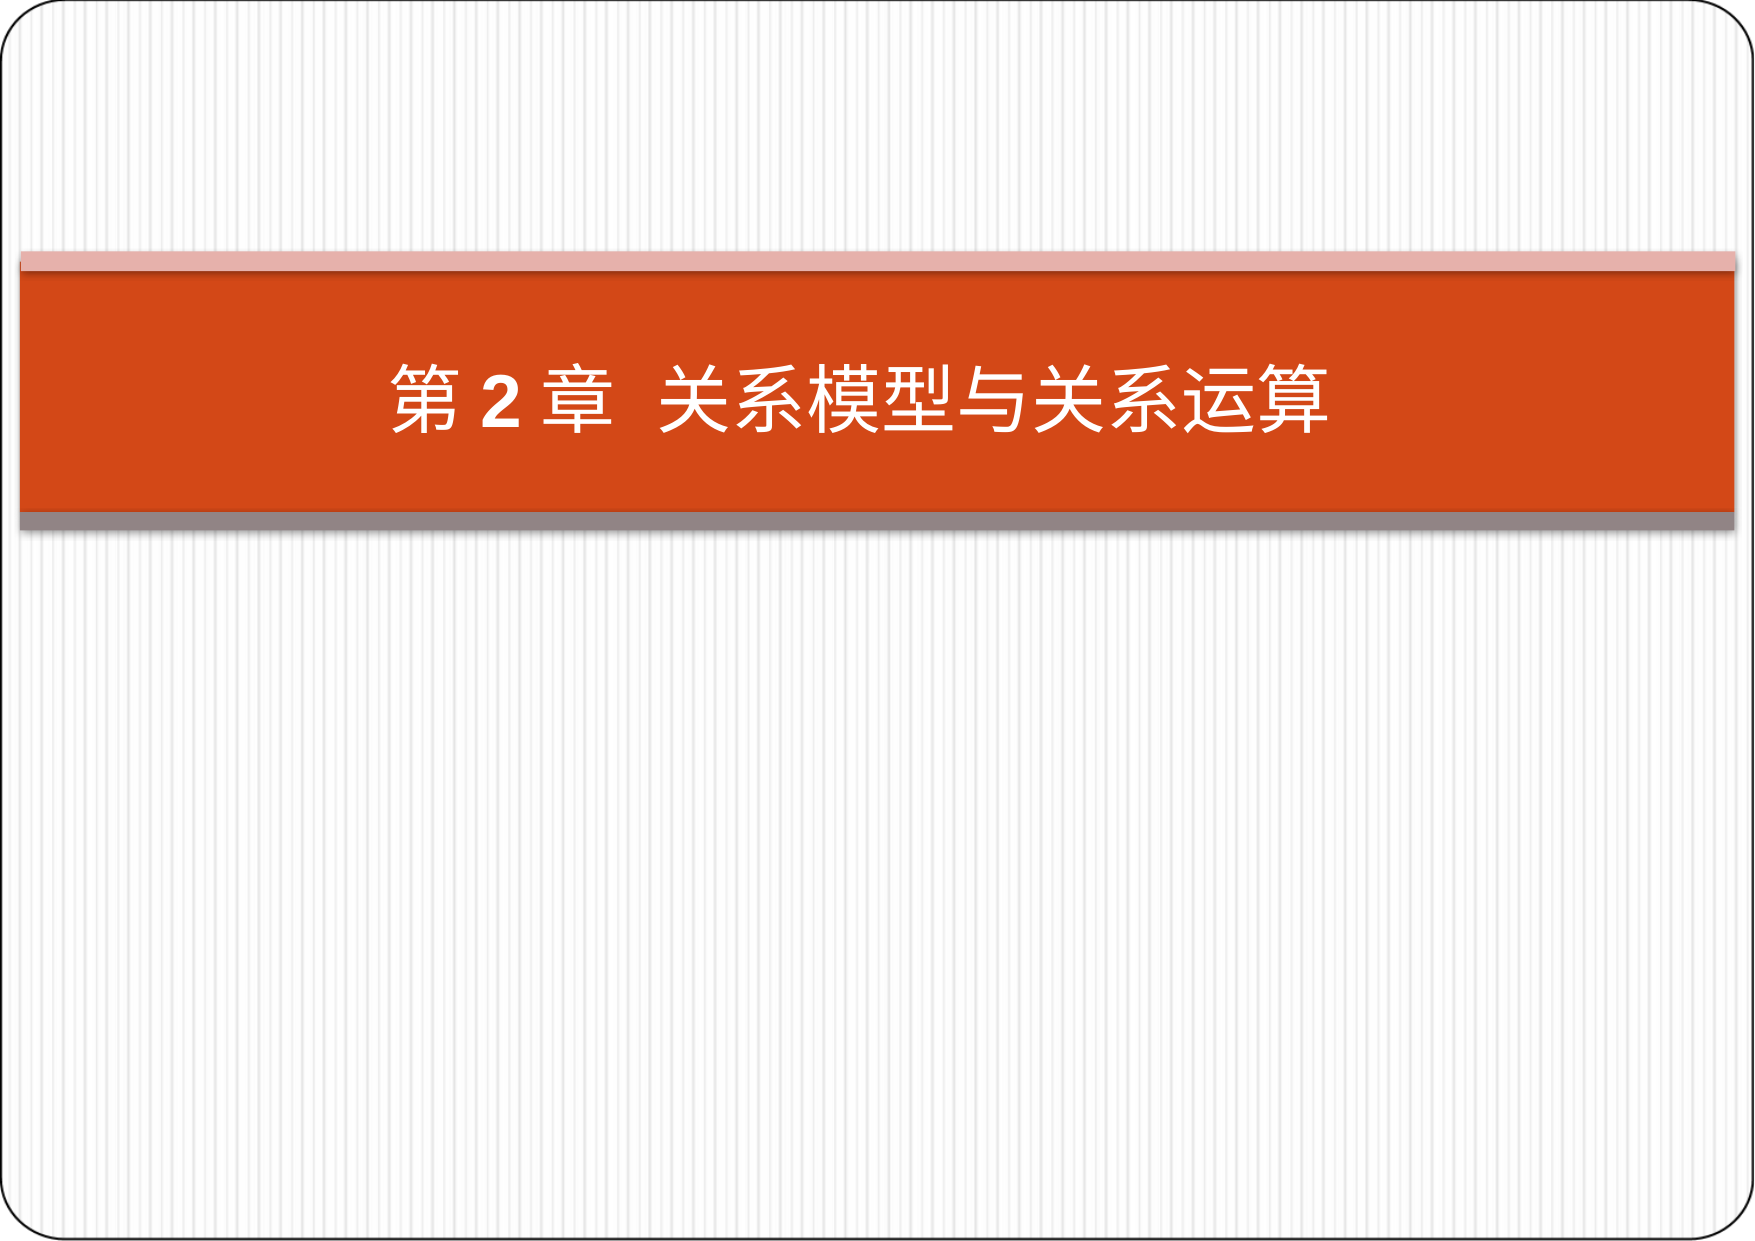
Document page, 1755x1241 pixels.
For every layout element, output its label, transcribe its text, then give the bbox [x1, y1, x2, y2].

text_box 第2章 关系模型与关系运算 [385, 352, 1332, 443]
picture [0, 0, 1755, 1241]
